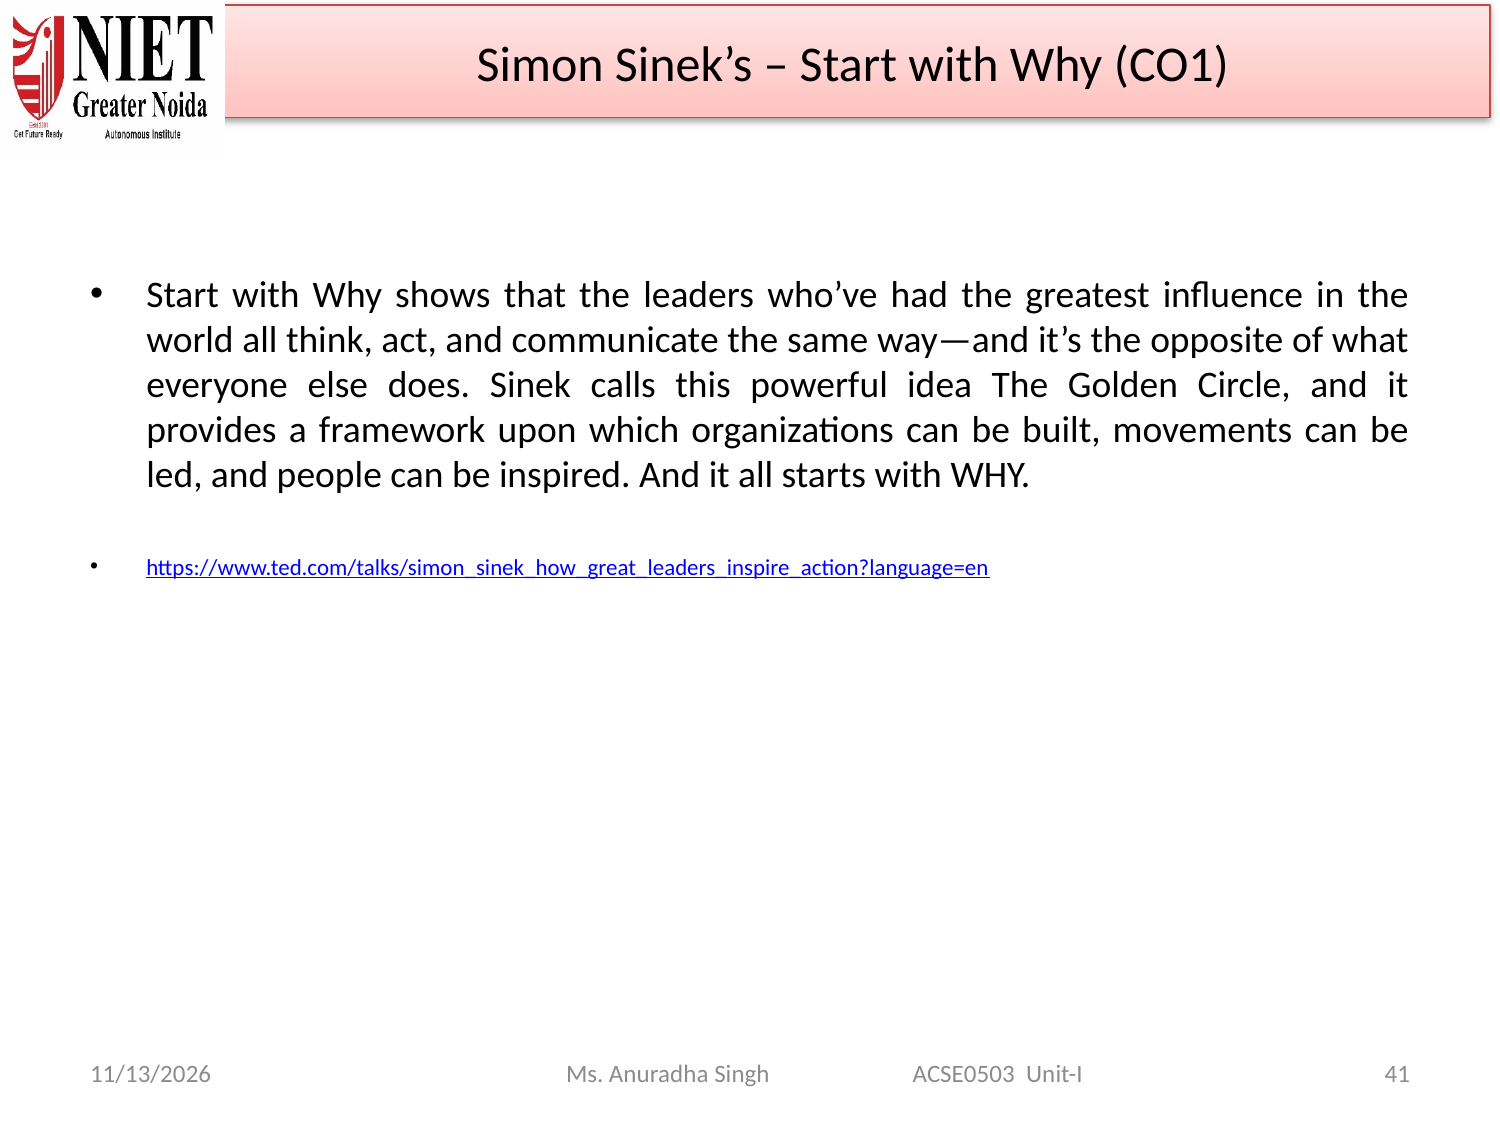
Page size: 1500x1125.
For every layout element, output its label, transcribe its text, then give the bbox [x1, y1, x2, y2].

list Start with Why shows that the leaders who’ve had the greatest influence in the world all think, act, and communicate the same way—and it’s the opposite of what everyone else does. Sinek calls this powerful idea The Golden Circle, and it provides a framework upon which organizations can be built, movements can be led, and people can be inspired. And it all starts with WHY. https://www.ted.com/talks/simon_sinek_how_great_leaders_inspire_action?language=en [75, 262, 1425, 1005]
footer Ms. Anuradha Singh ACSE0503 Unit-I [412, 1042, 1074, 1103]
text_box Simon Sinek’s – Start with Why (CO1) [228, 4, 1491, 118]
slide_number 41 [1074, 1042, 1425, 1103]
picture [0, 0, 226, 156]
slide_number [75, 1042, 412, 1103]
